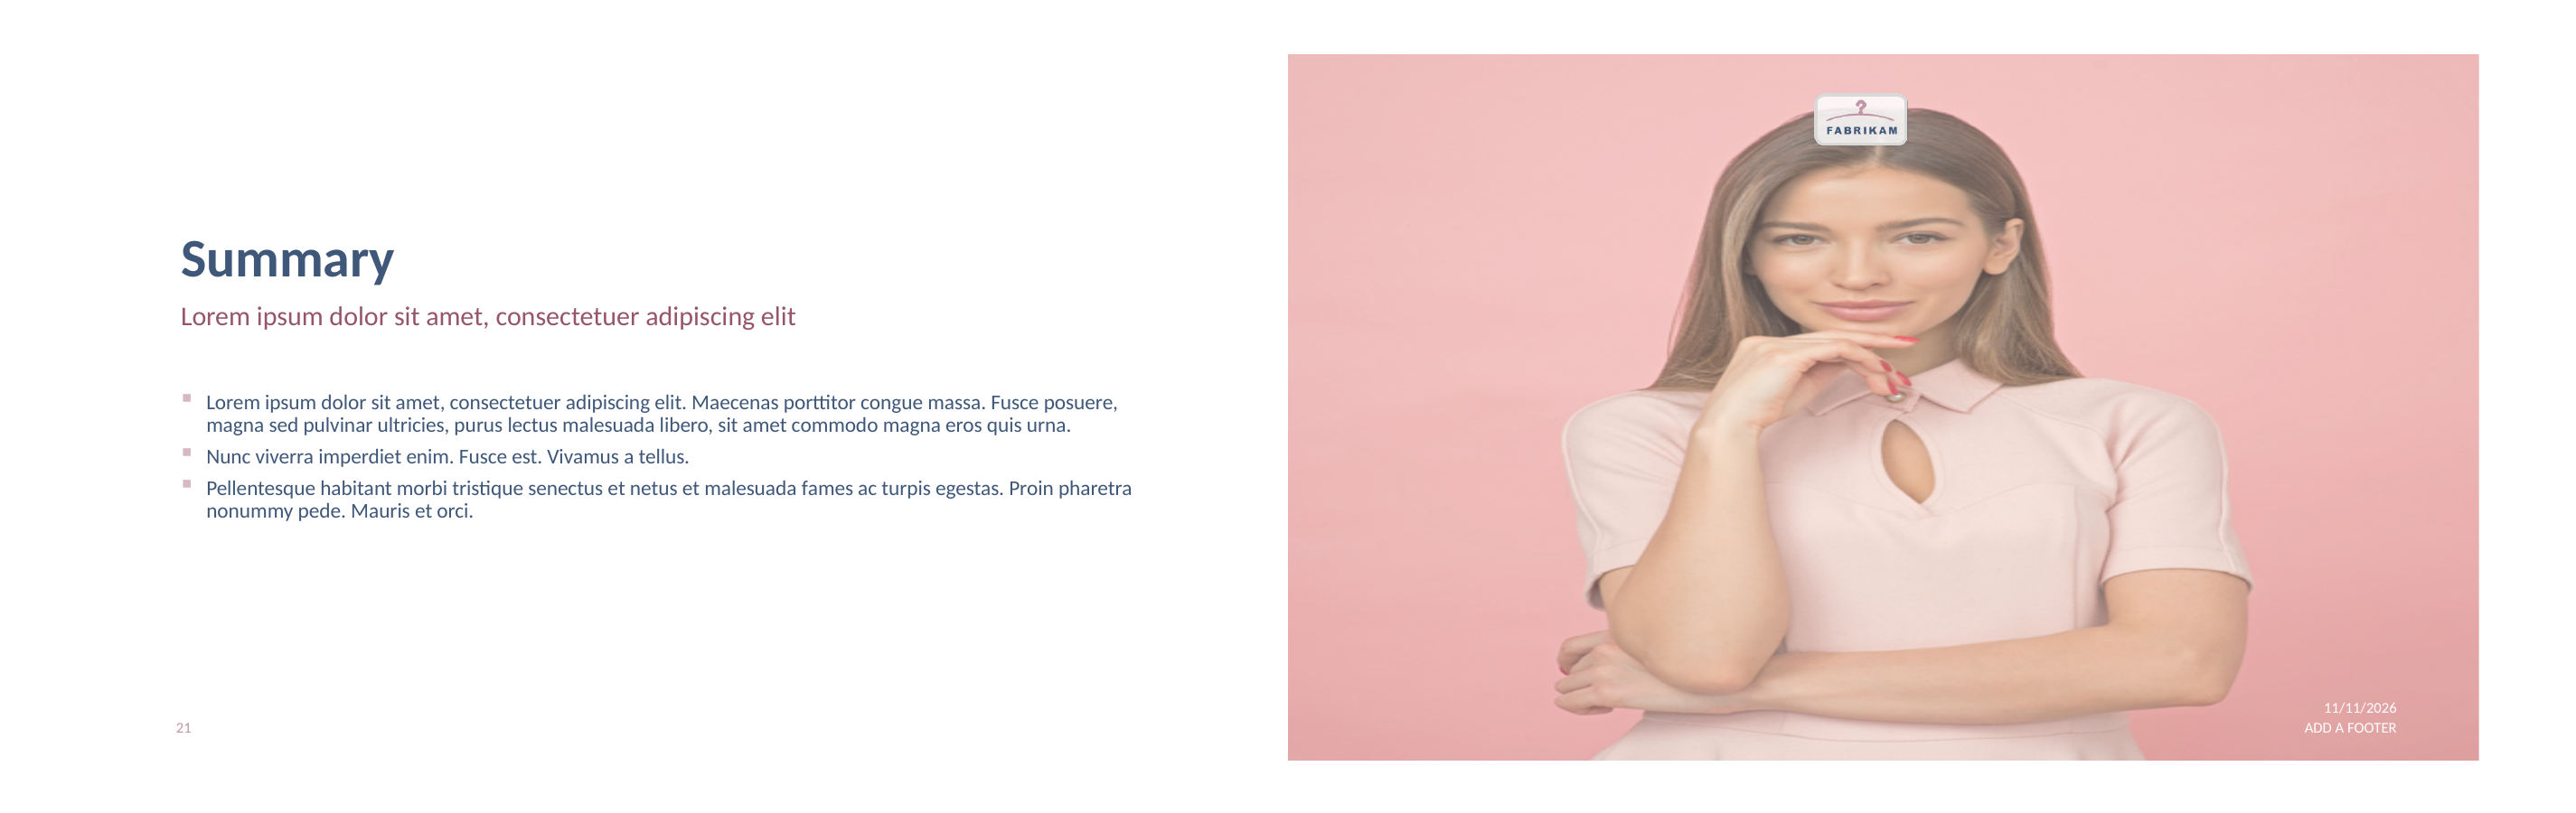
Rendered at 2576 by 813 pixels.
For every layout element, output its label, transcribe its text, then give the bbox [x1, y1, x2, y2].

slide_number 21 [135, 718, 220, 746]
picture [1287, 53, 2479, 762]
list Lorem ipsum dolor sit amet, consectetuer adipiscing elit [175, 302, 1144, 366]
list Lorem ipsum dolor sit amet, consectetuer adipiscing elit. Maecenas porttitor congue massa. Fusce posuere, magna sed pulvinar ultricies, purus lectus malesuada libero, sit amet commodo magna eros quis urna. Nunc viverra imperdiet enim. Fusce est. Vivamus a tellus. Pellentesque habitant morbi tristique senectus et netus et malesuada fames ac turpis egestas. Proin pharetra nonummy pede. Mauris et orci. [175, 391, 1144, 599]
title Summary [175, 157, 1144, 289]
